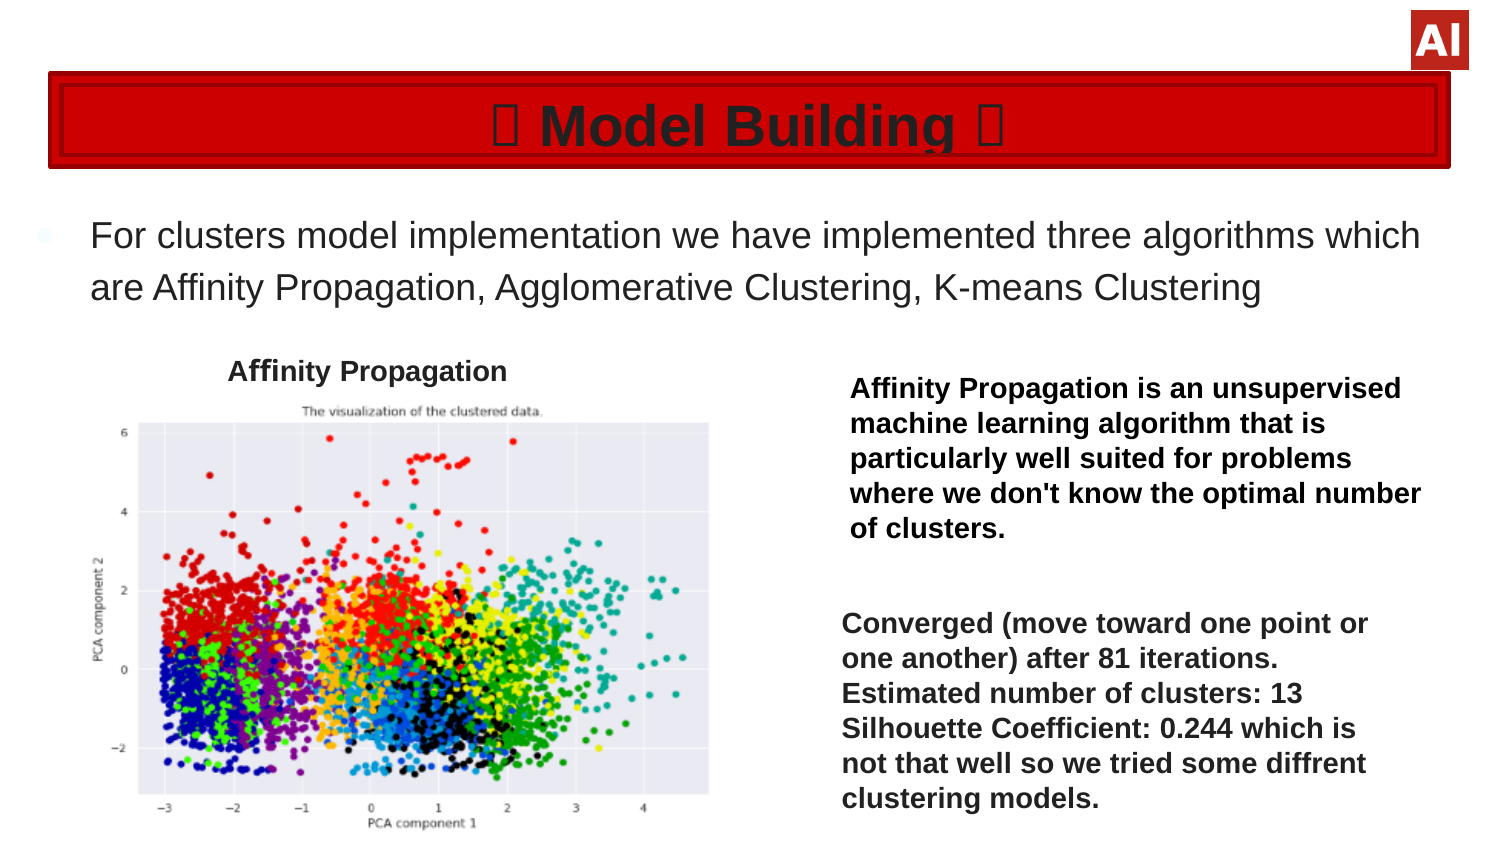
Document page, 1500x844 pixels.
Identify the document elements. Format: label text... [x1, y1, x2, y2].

picture [80, 398, 727, 839]
list For clusters model implementation we have implemented three algorithms which are Affinity Propagation, Agglomerative Clustering, K-means Clustering [0, 189, 1500, 844]
title  Model Building  [64, 87, 1434, 153]
text_box [48, 71, 1450, 169]
text_box Converged (move toward one point or one another) after 81 iterations. Estimated number of clusters: 13 Silhouette Coefficient: 0.244 which is not that well so we tried some diffrent clustering models. [826, 526, 1426, 844]
text_box Aﬃnity Propagation [98, 340, 635, 387]
picture [1411, 10, 1469, 70]
text_box Affinity Propagation is an unsupervised machine learning algorithm that is particularly well suited for problems where we don't know the optimal number of clusters. [835, 361, 1448, 552]
